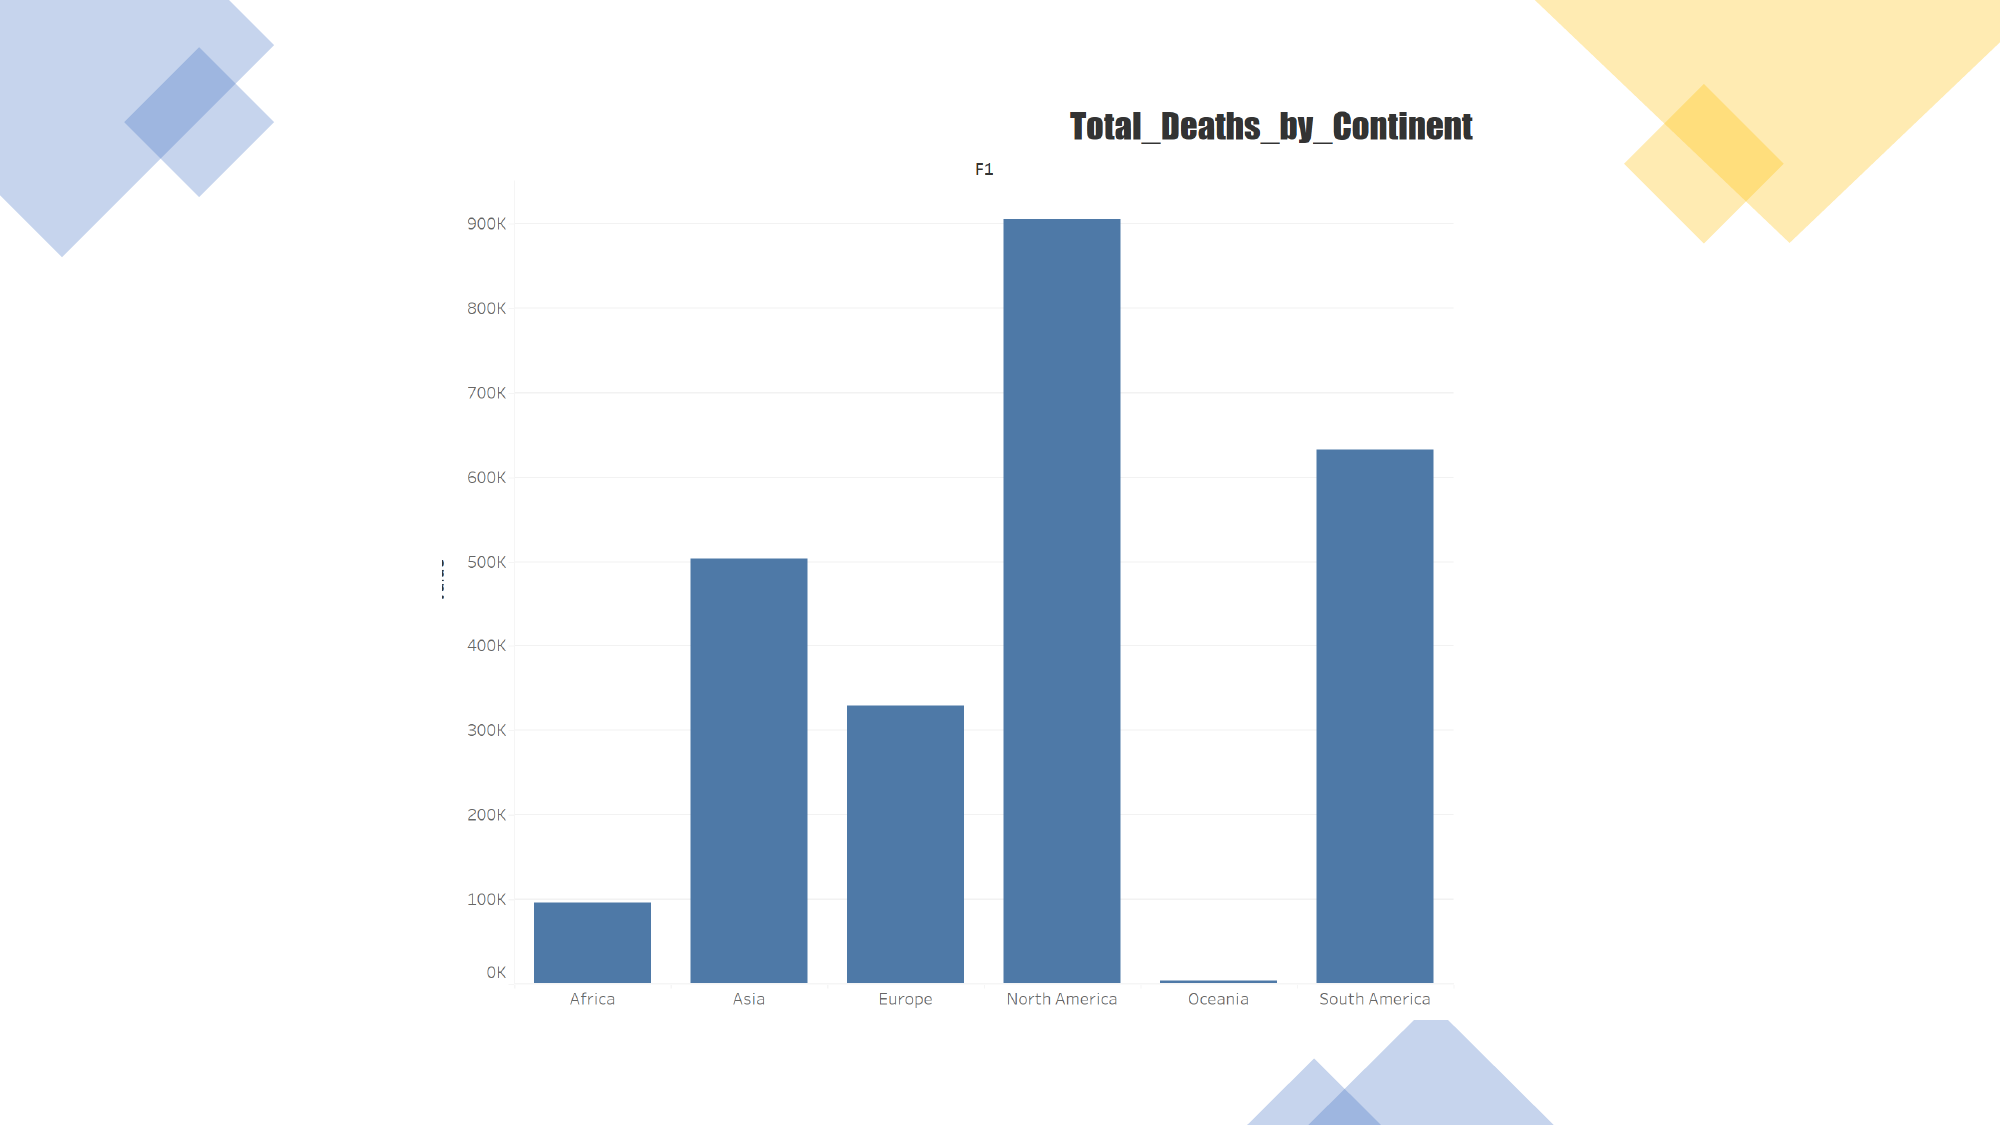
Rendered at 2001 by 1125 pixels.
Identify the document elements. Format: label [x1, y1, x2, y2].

text_box [122, 45, 276, 199]
text_box [0, 0, 2000, 1125]
list [442, 105, 1558, 1020]
text_box [1345, 1020, 1556, 1125]
text_box [1245, 1057, 1383, 1125]
text_box [0, 0, 276, 259]
text_box [1533, 0, 2000, 245]
text_box [1622, 124, 1746, 245]
